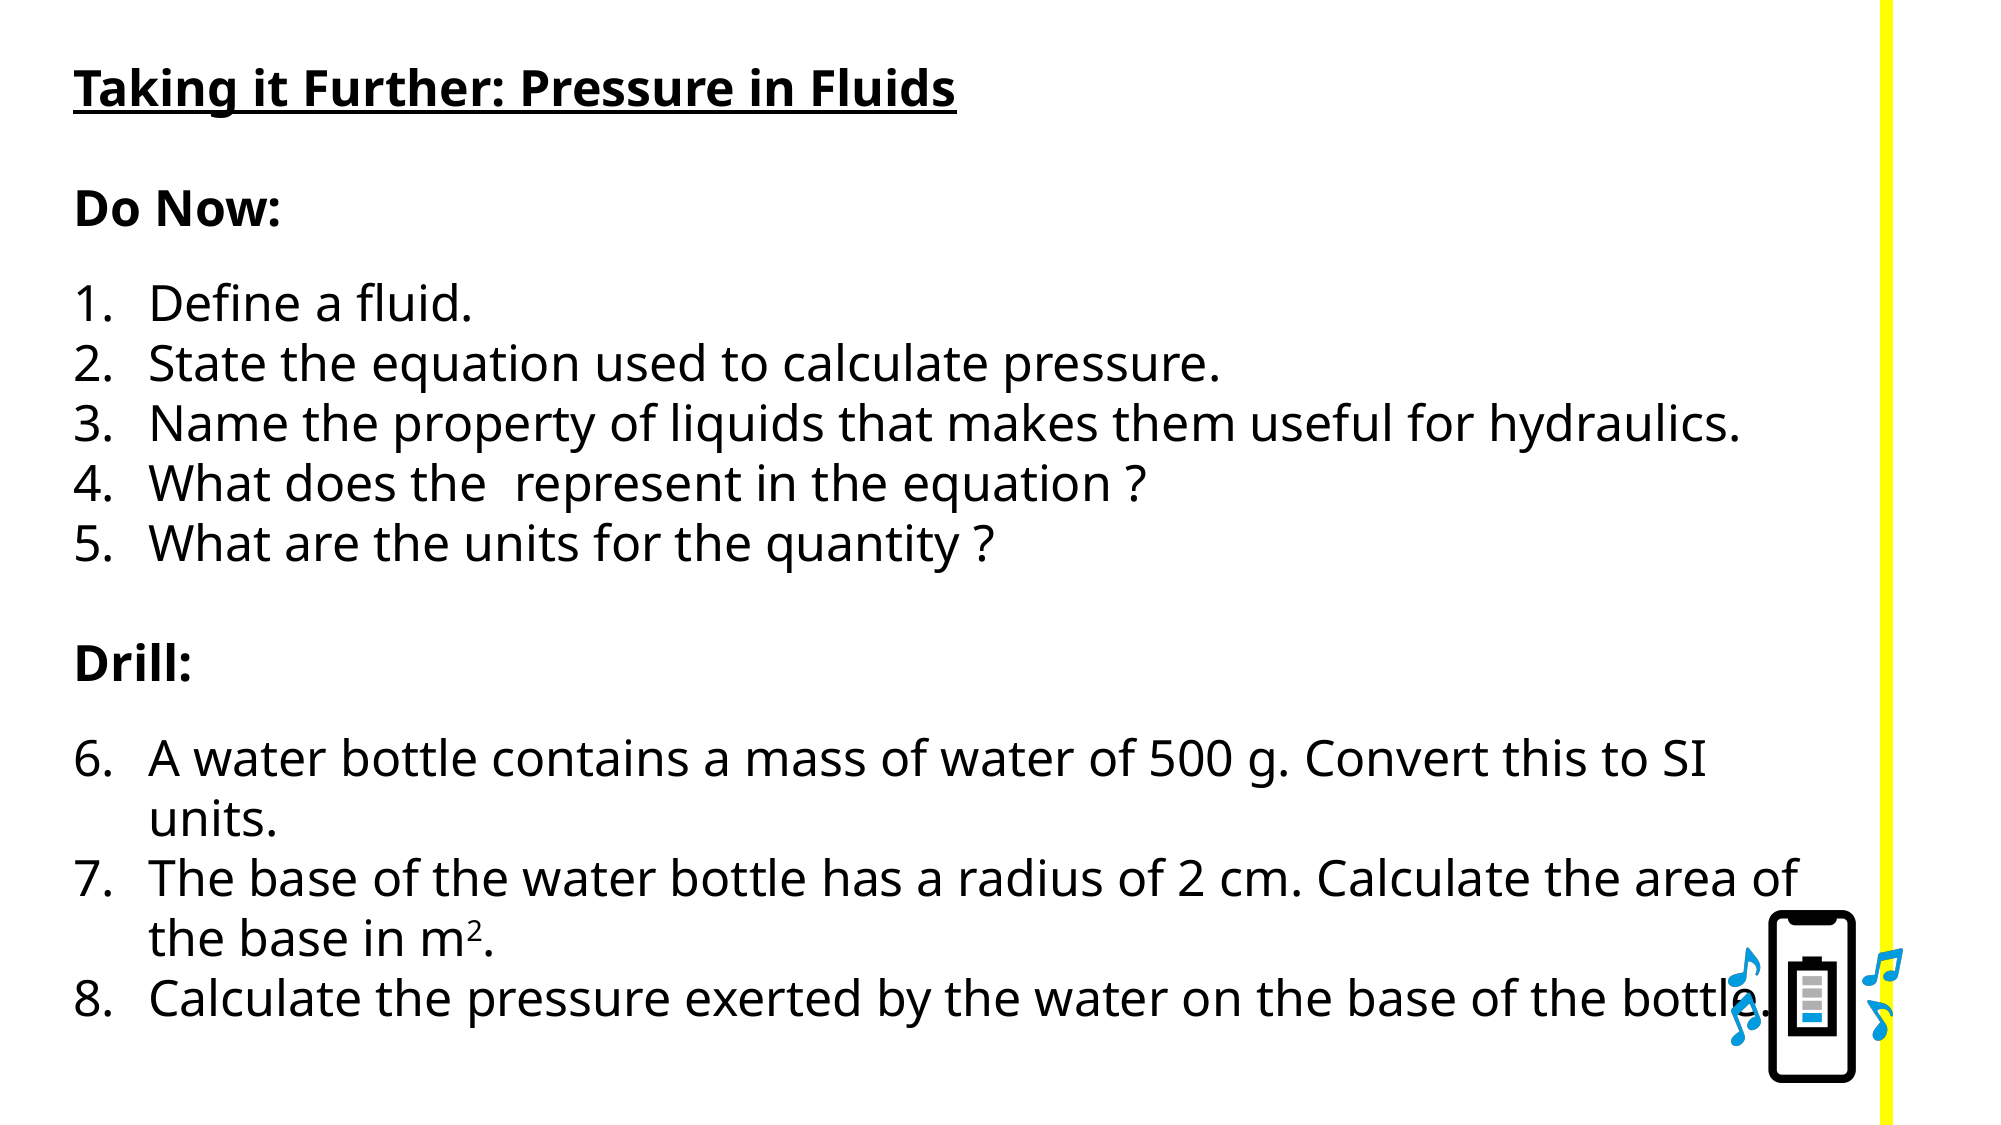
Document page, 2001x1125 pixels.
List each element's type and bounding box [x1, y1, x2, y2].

picture [1728, 910, 1904, 1083]
